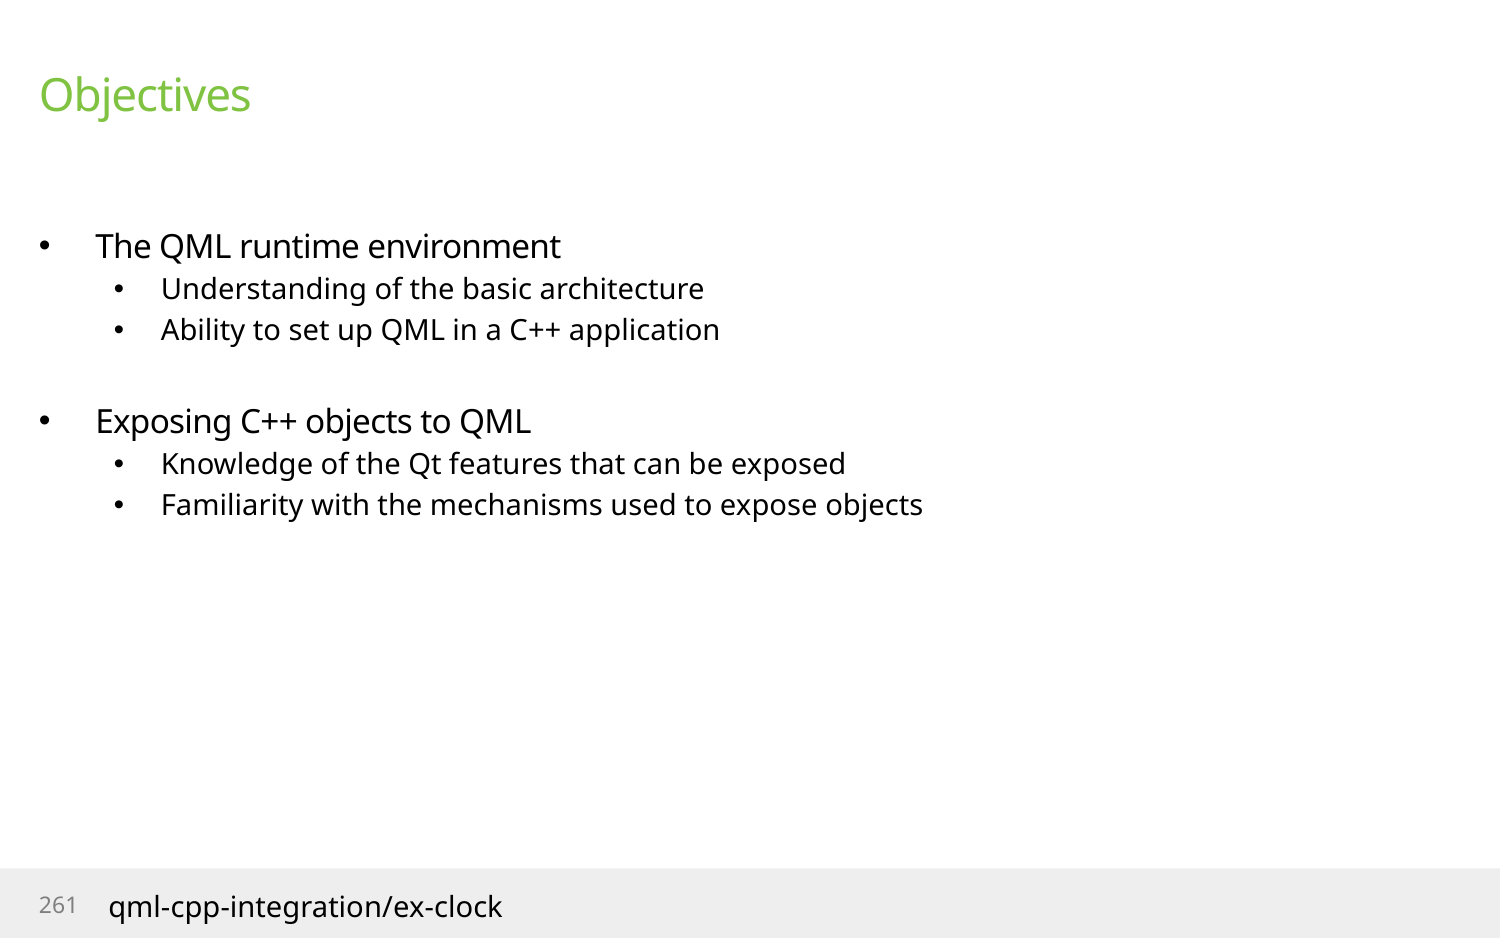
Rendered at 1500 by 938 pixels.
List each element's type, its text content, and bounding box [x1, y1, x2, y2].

text_box qml-cpp-integration/ex-clock [93, 887, 1315, 931]
list The QML runtime environment Understanding of the basic architecture Ability to set up QML in a C++ application Exposing C++ objects to QML Knowledge of the Qt features that can be exposed Familiarity with the mechanisms used to expose objects [39, 224, 1272, 846]
title Objectives [39, 66, 1052, 196]
slide_number 261 [39, 892, 93, 921]
